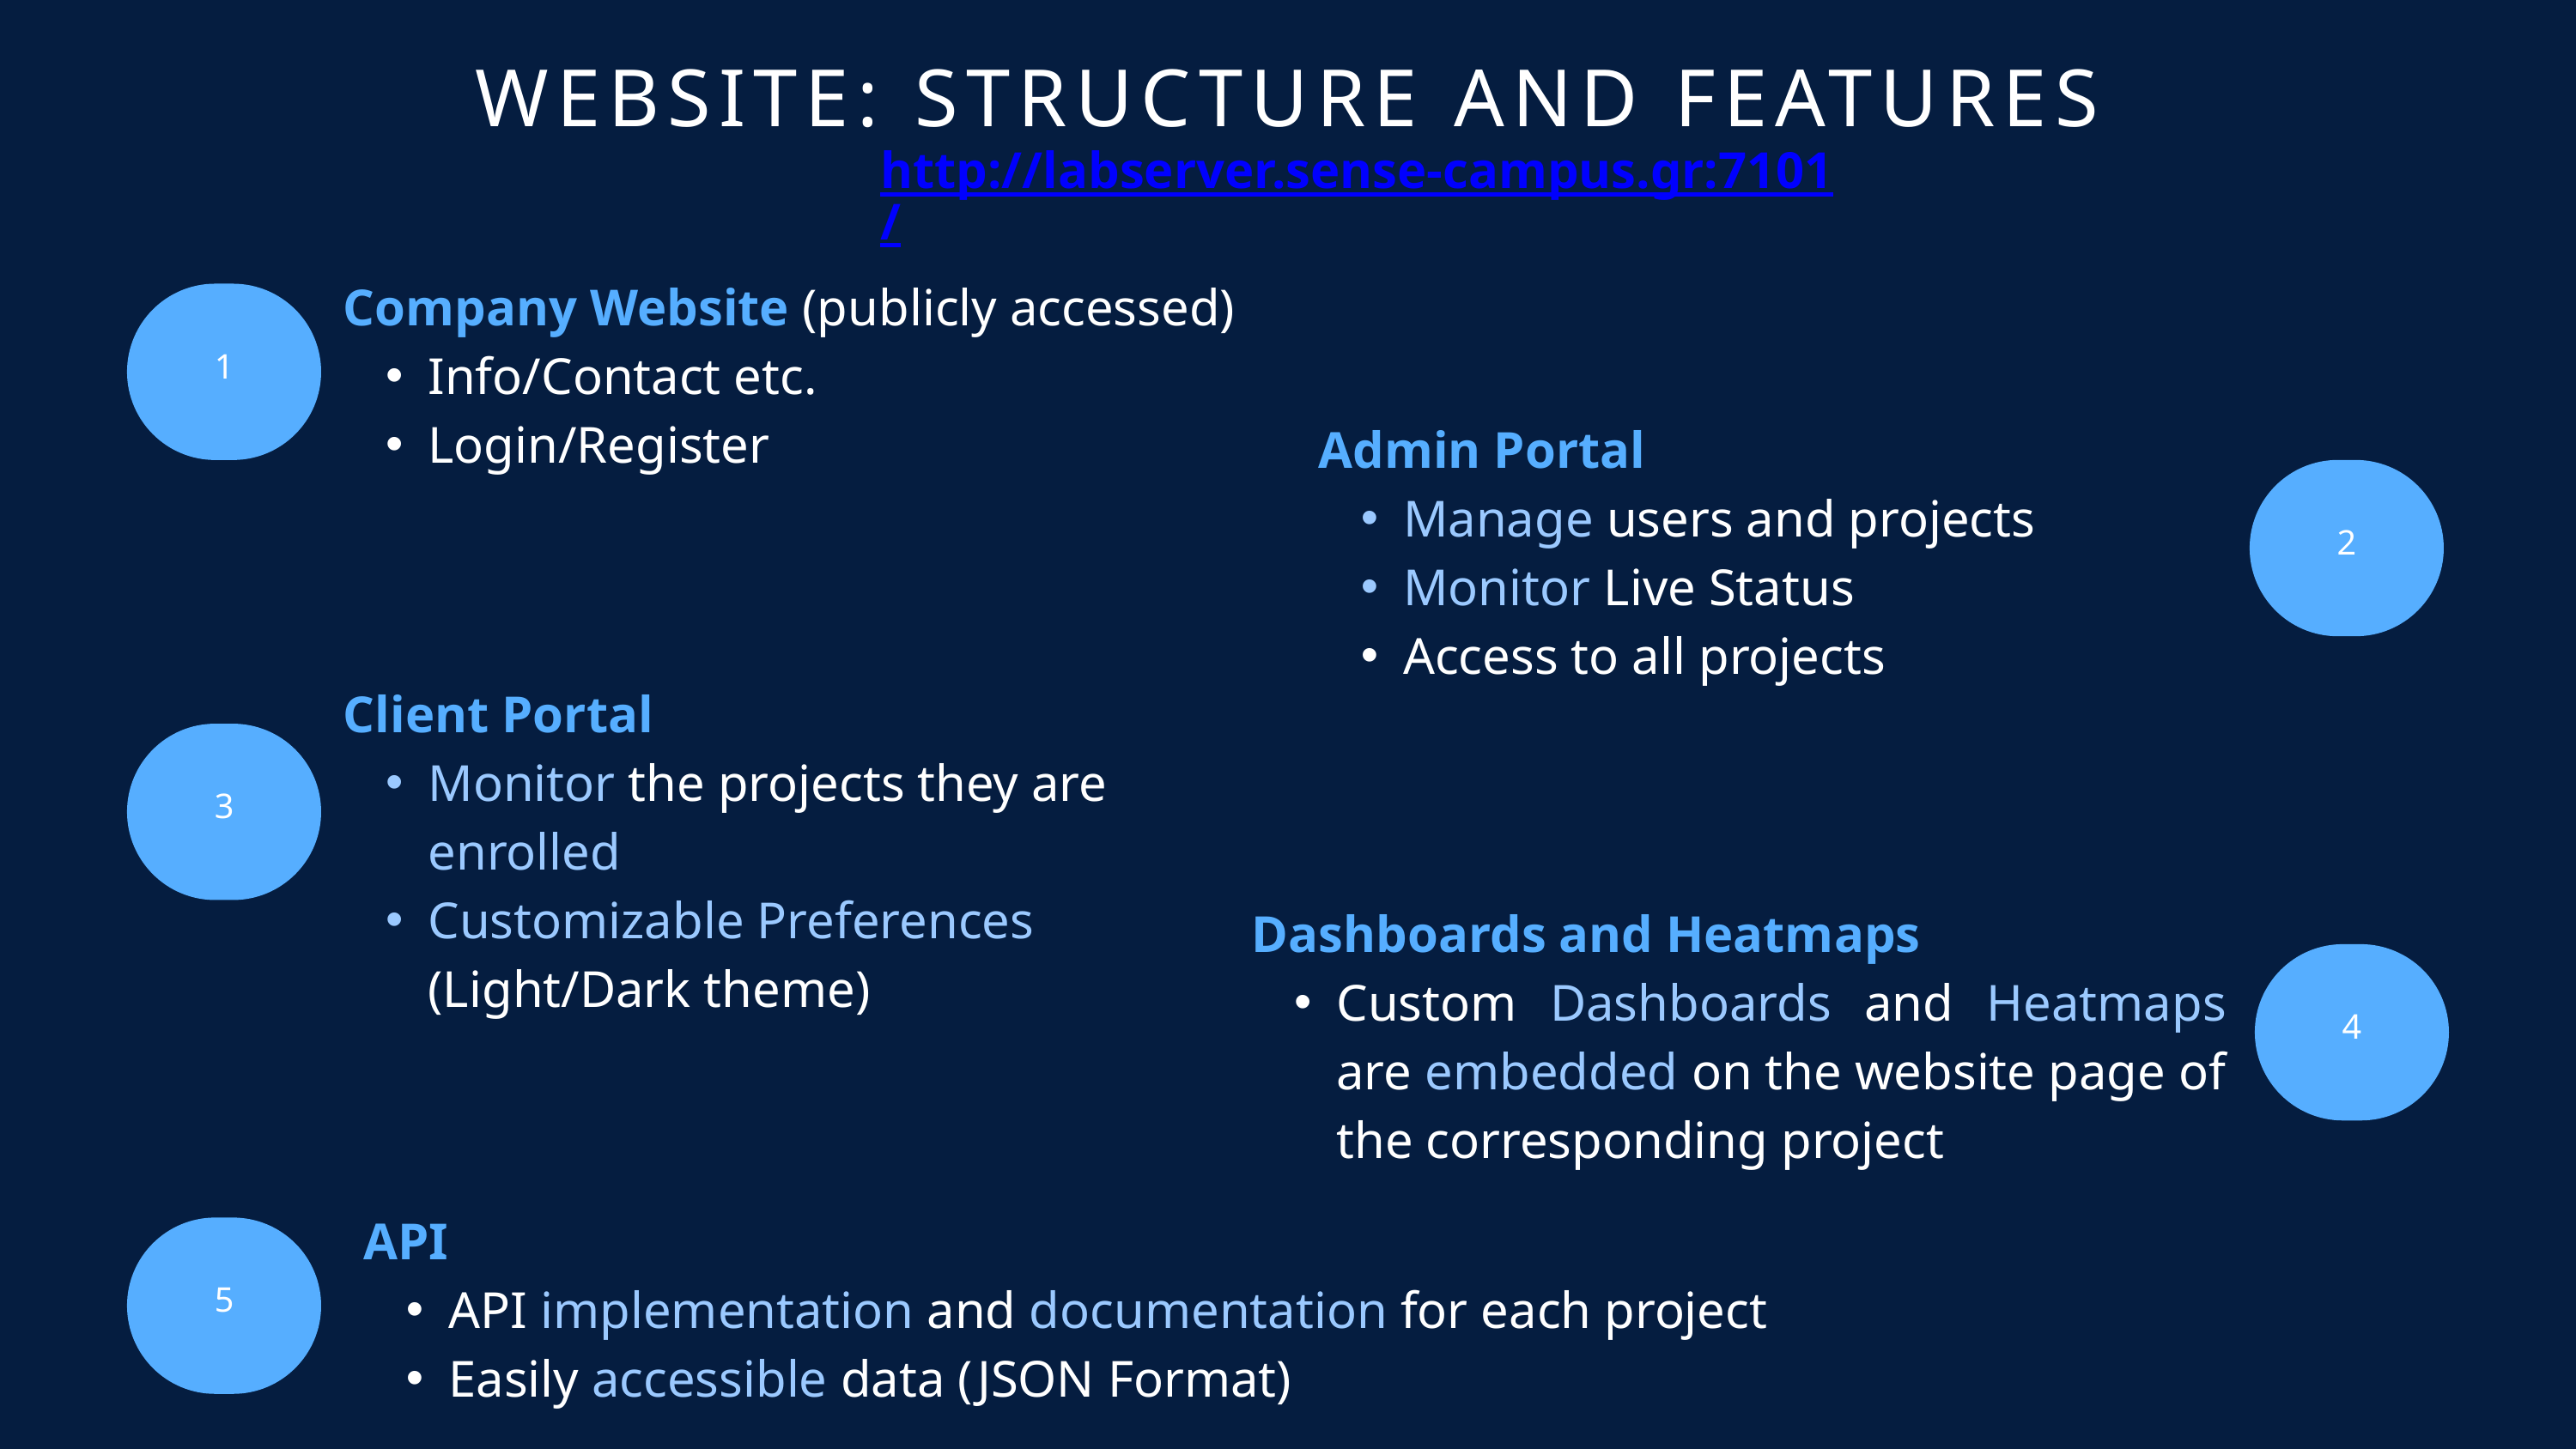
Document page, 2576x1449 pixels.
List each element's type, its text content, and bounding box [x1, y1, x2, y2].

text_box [126, 283, 322, 461]
text_box API API implementation and documentation for each project Easily accessible data (JSON Format) [363, 1201, 1856, 1408]
text_box Client Portal Monitor the projects they are enrolled Customizable Preferences (Light/Dark theme) [343, 673, 1231, 1018]
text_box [126, 723, 322, 900]
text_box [2249, 459, 2445, 637]
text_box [2254, 943, 2450, 1121]
text_box http://labserver.sense-campus.gr:7101/ [880, 137, 1835, 208]
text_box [126, 1217, 322, 1394]
text_box Admin Portal Manage users and projects Monitor Live Status Access to all projects [1318, 409, 2227, 685]
text_box Dashboards and Heatmaps Custom Dashboards and Heatmaps are embedded on the website page of the corresponding project [1251, 893, 2227, 1169]
text_box Company Website (publicly accessed) Info/Contact etc. Login/Register [343, 267, 1835, 474]
text_box WEBSITE: STRUCTURE AND FEATURES [236, 58, 2340, 143]
